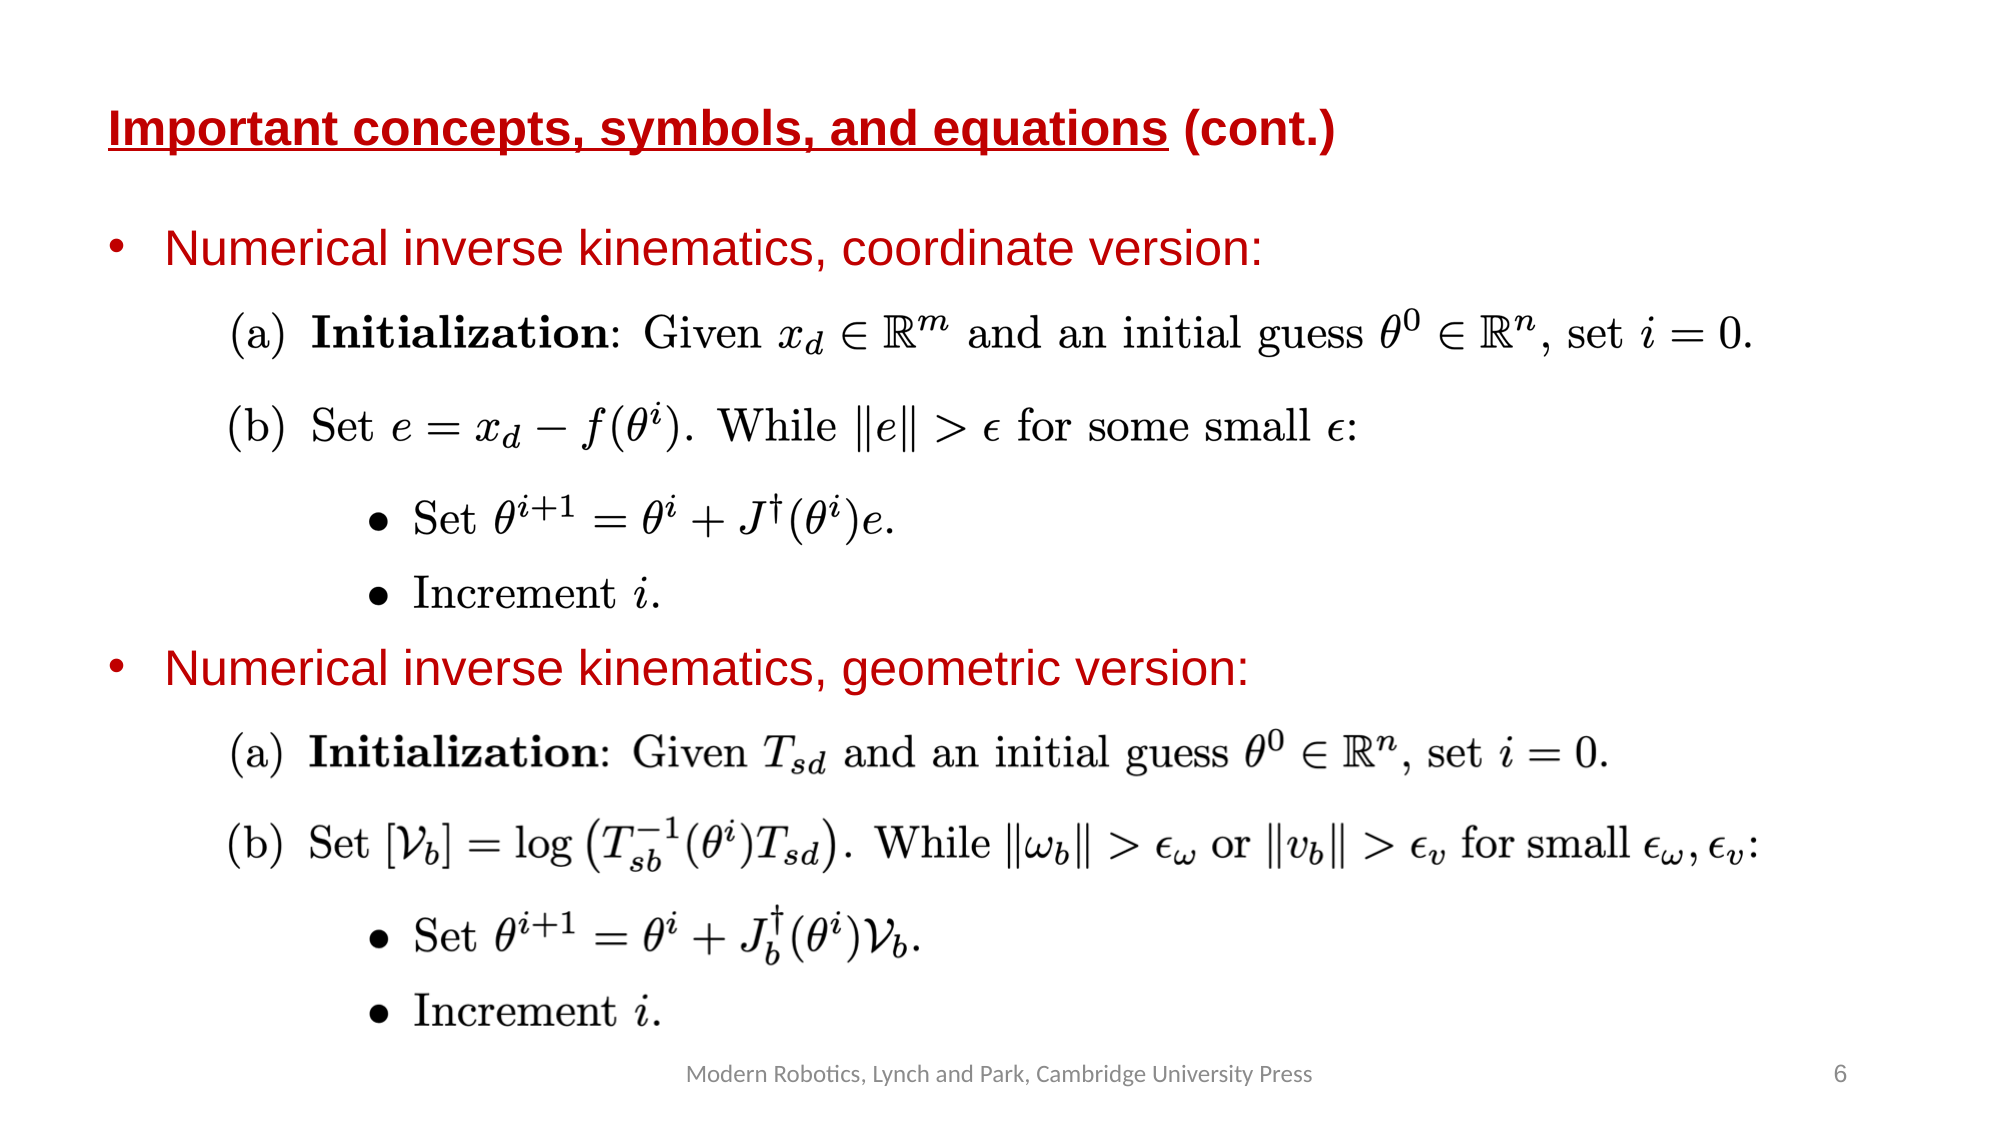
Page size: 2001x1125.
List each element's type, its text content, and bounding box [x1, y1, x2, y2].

picture [351, 897, 928, 1047]
text_box Important concepts, symbols, and equations (cont.) Numerical inverse kinematics, coordinate version: Numerical inverse kinematics, geometric version: [93, 87, 1813, 763]
picture [217, 712, 1765, 888]
picture [222, 294, 1770, 617]
footer Modern Robotics, Lynch and Park, Cambridge University Press [662, 1042, 1338, 1103]
slide_number 6 [1412, 1042, 1863, 1103]
